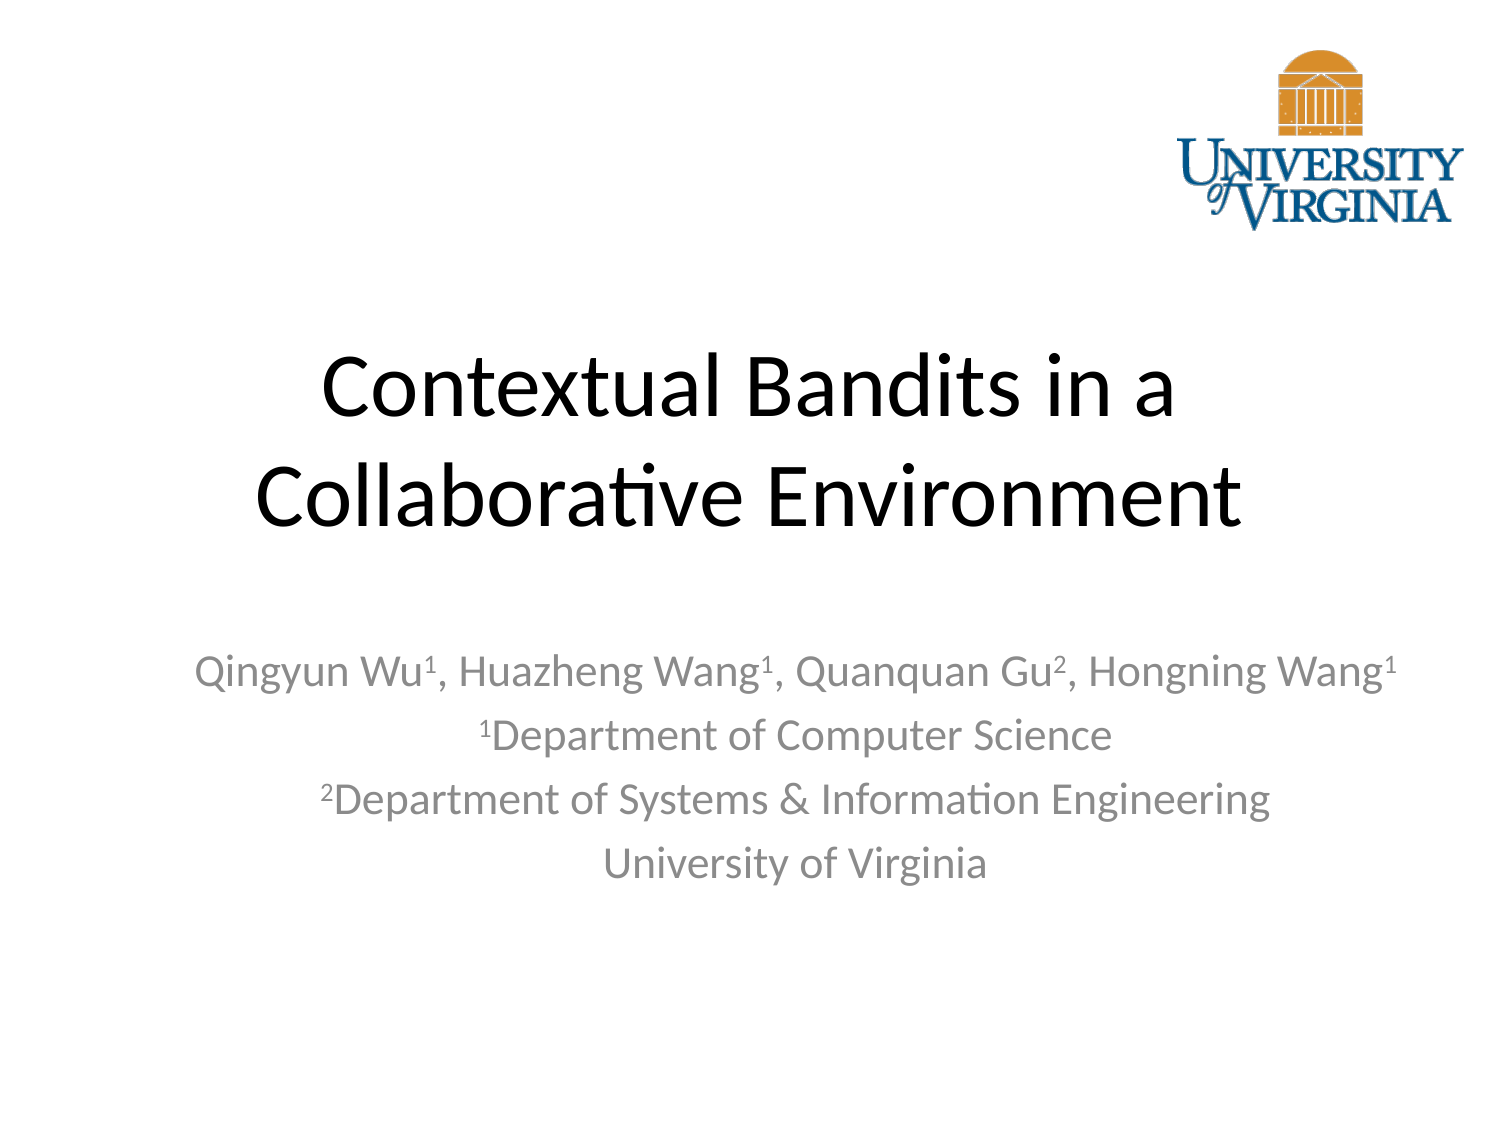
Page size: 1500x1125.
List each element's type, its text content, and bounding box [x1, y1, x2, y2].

picture [1174, 42, 1467, 237]
title Contextual Bandits in a Collaborative Environment [112, 314, 1388, 556]
subtitle Qingyun Wu1, Huazheng Wang1, Quanquan Gu2, Hongning Wang1 1Department of Computer Science 2Department of Systems & Information Engineering University of Virginia [144, 633, 1447, 1043]
